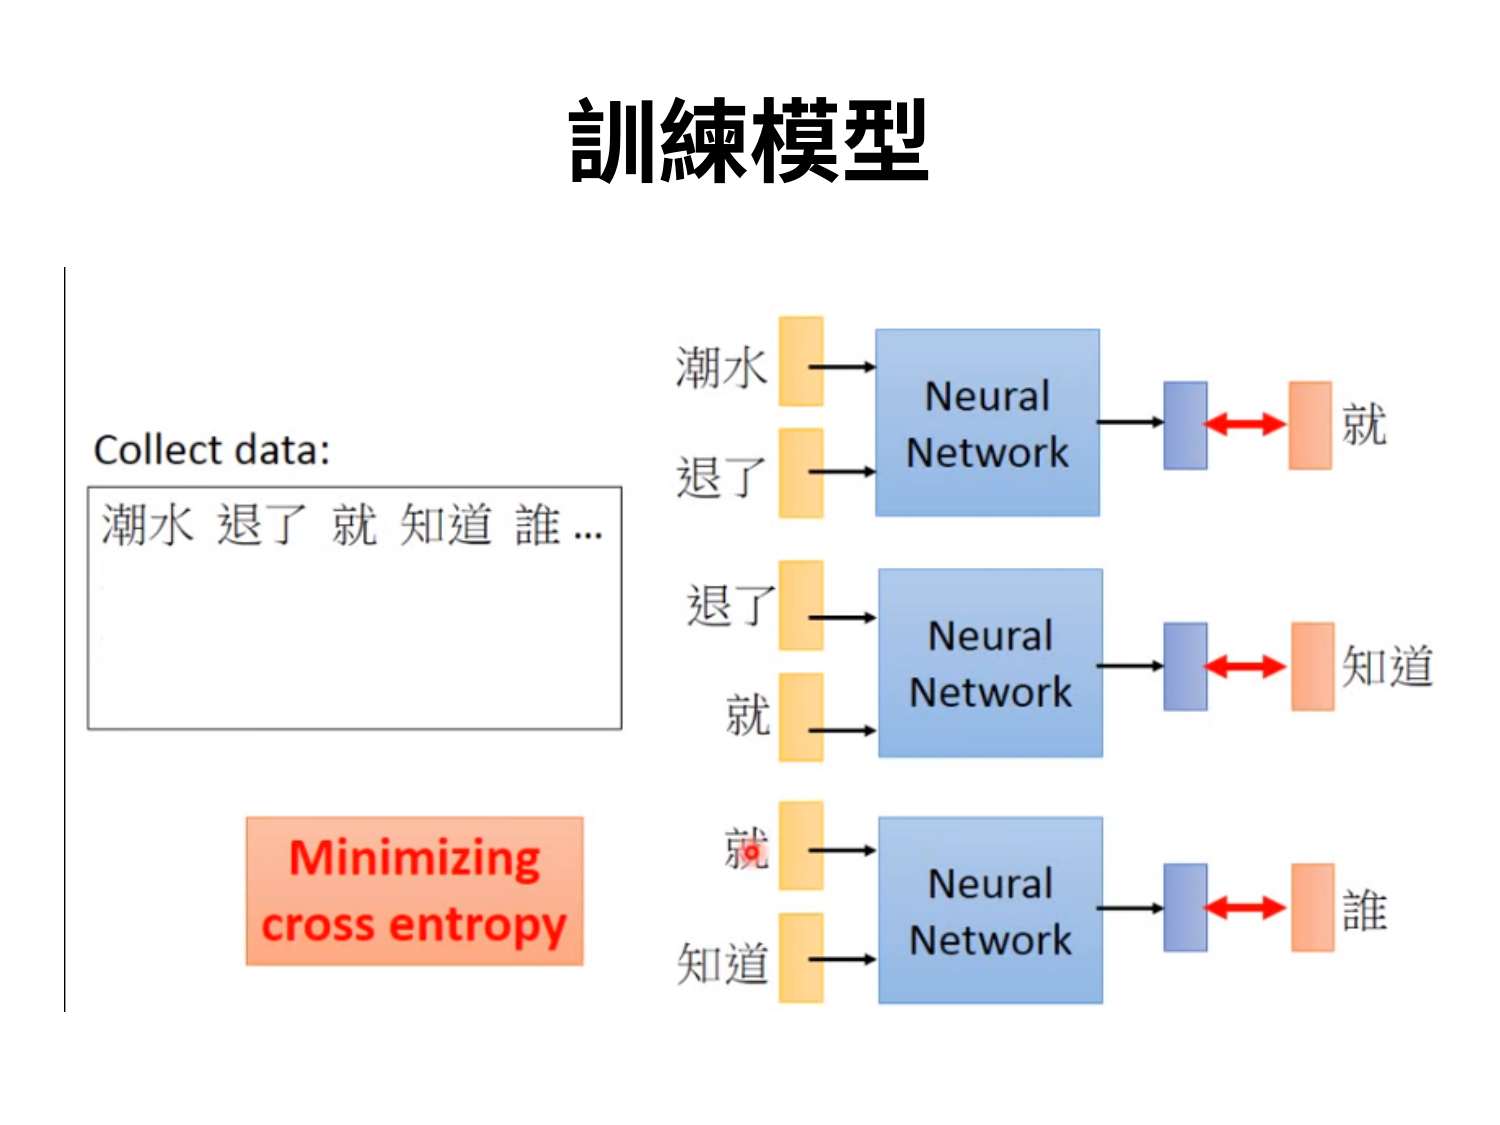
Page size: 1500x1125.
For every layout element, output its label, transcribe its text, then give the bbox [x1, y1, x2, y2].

picture [64, 266, 1450, 1012]
title 訓練模型 [75, 45, 1425, 233]
